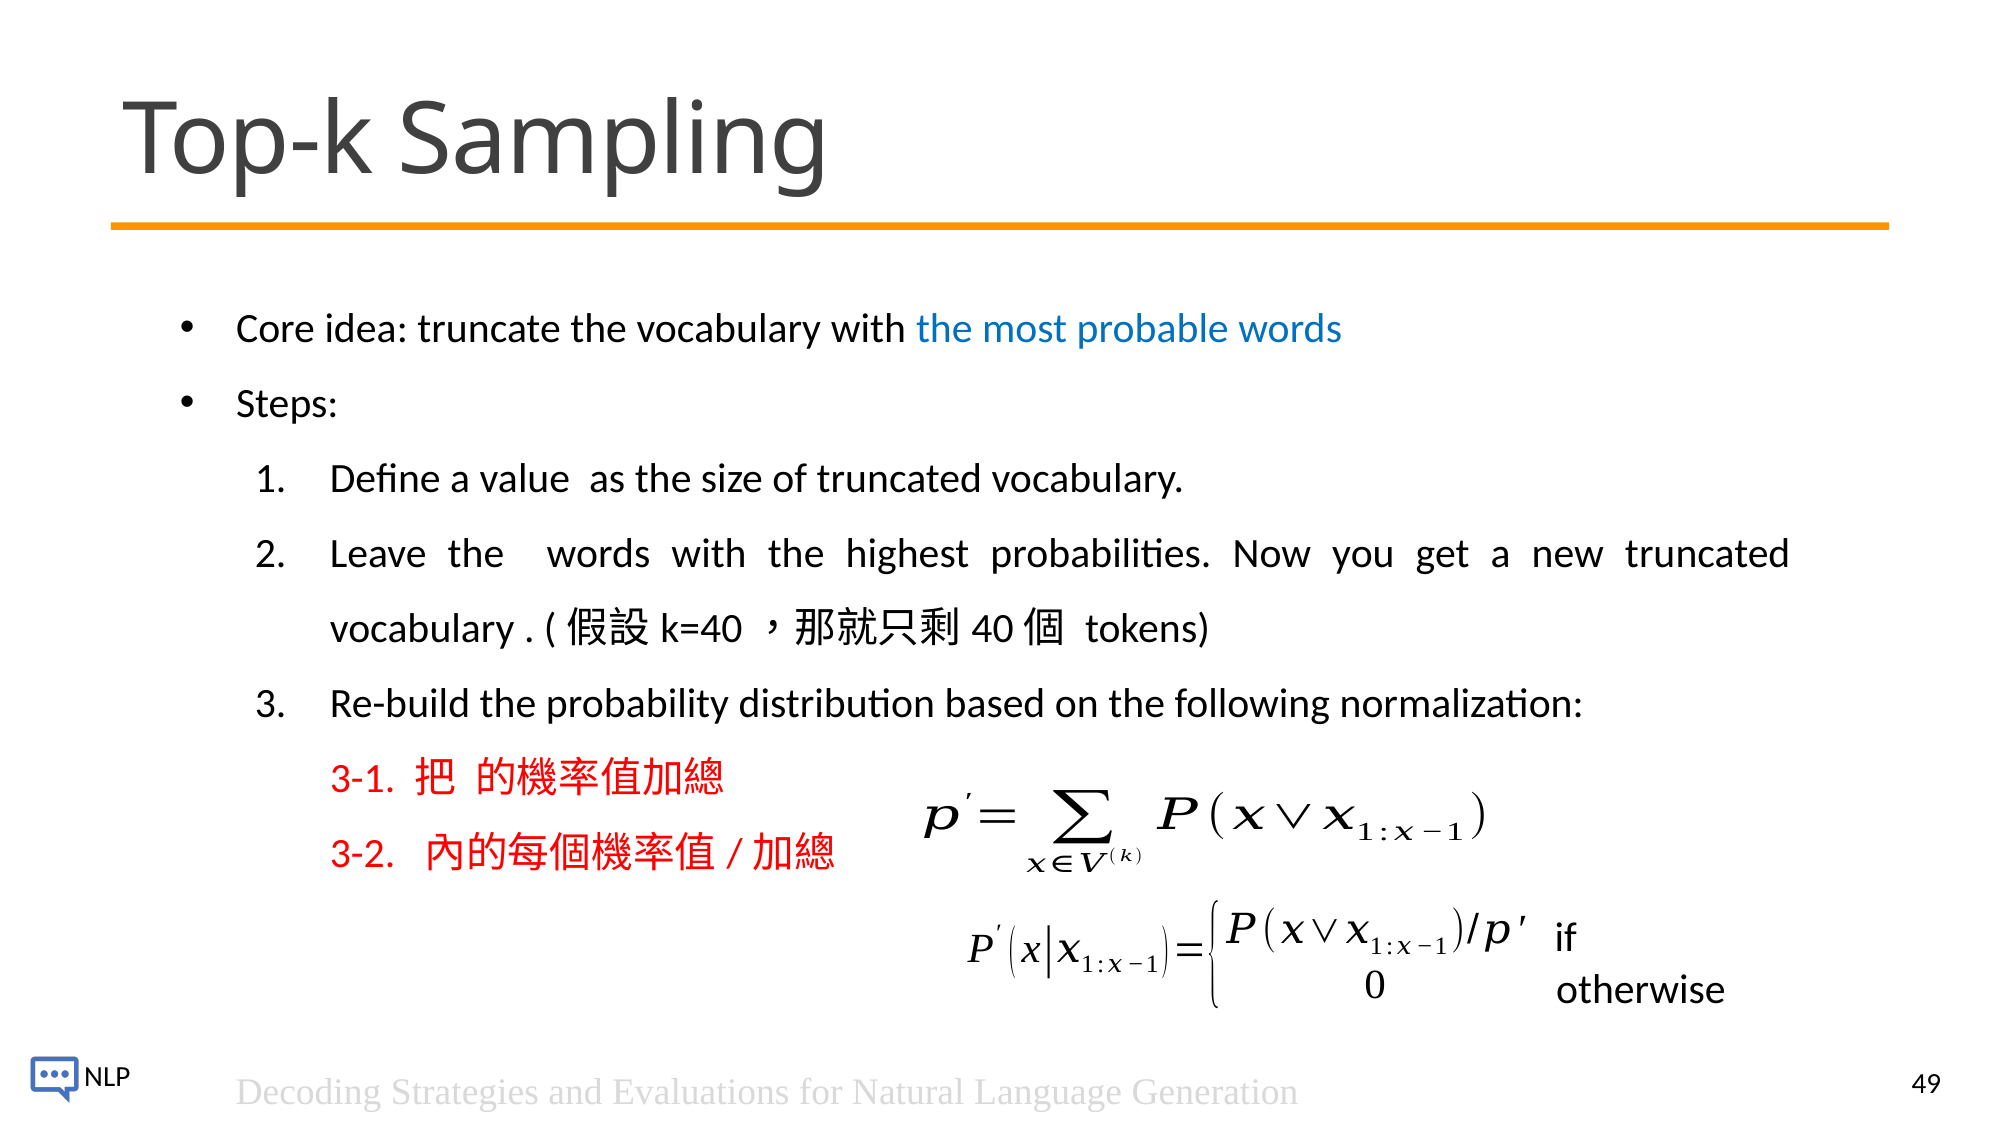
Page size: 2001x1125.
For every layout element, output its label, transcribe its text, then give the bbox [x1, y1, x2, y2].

text_box Decoding Strategies and Evaluations for Natural Language Generation [220, 1059, 1349, 1120]
slide_number 49 [1740, 1052, 1957, 1113]
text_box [964, 899, 1904, 1021]
title Top-k Sampling [107, 58, 1899, 228]
picture [23, 1047, 86, 1110]
